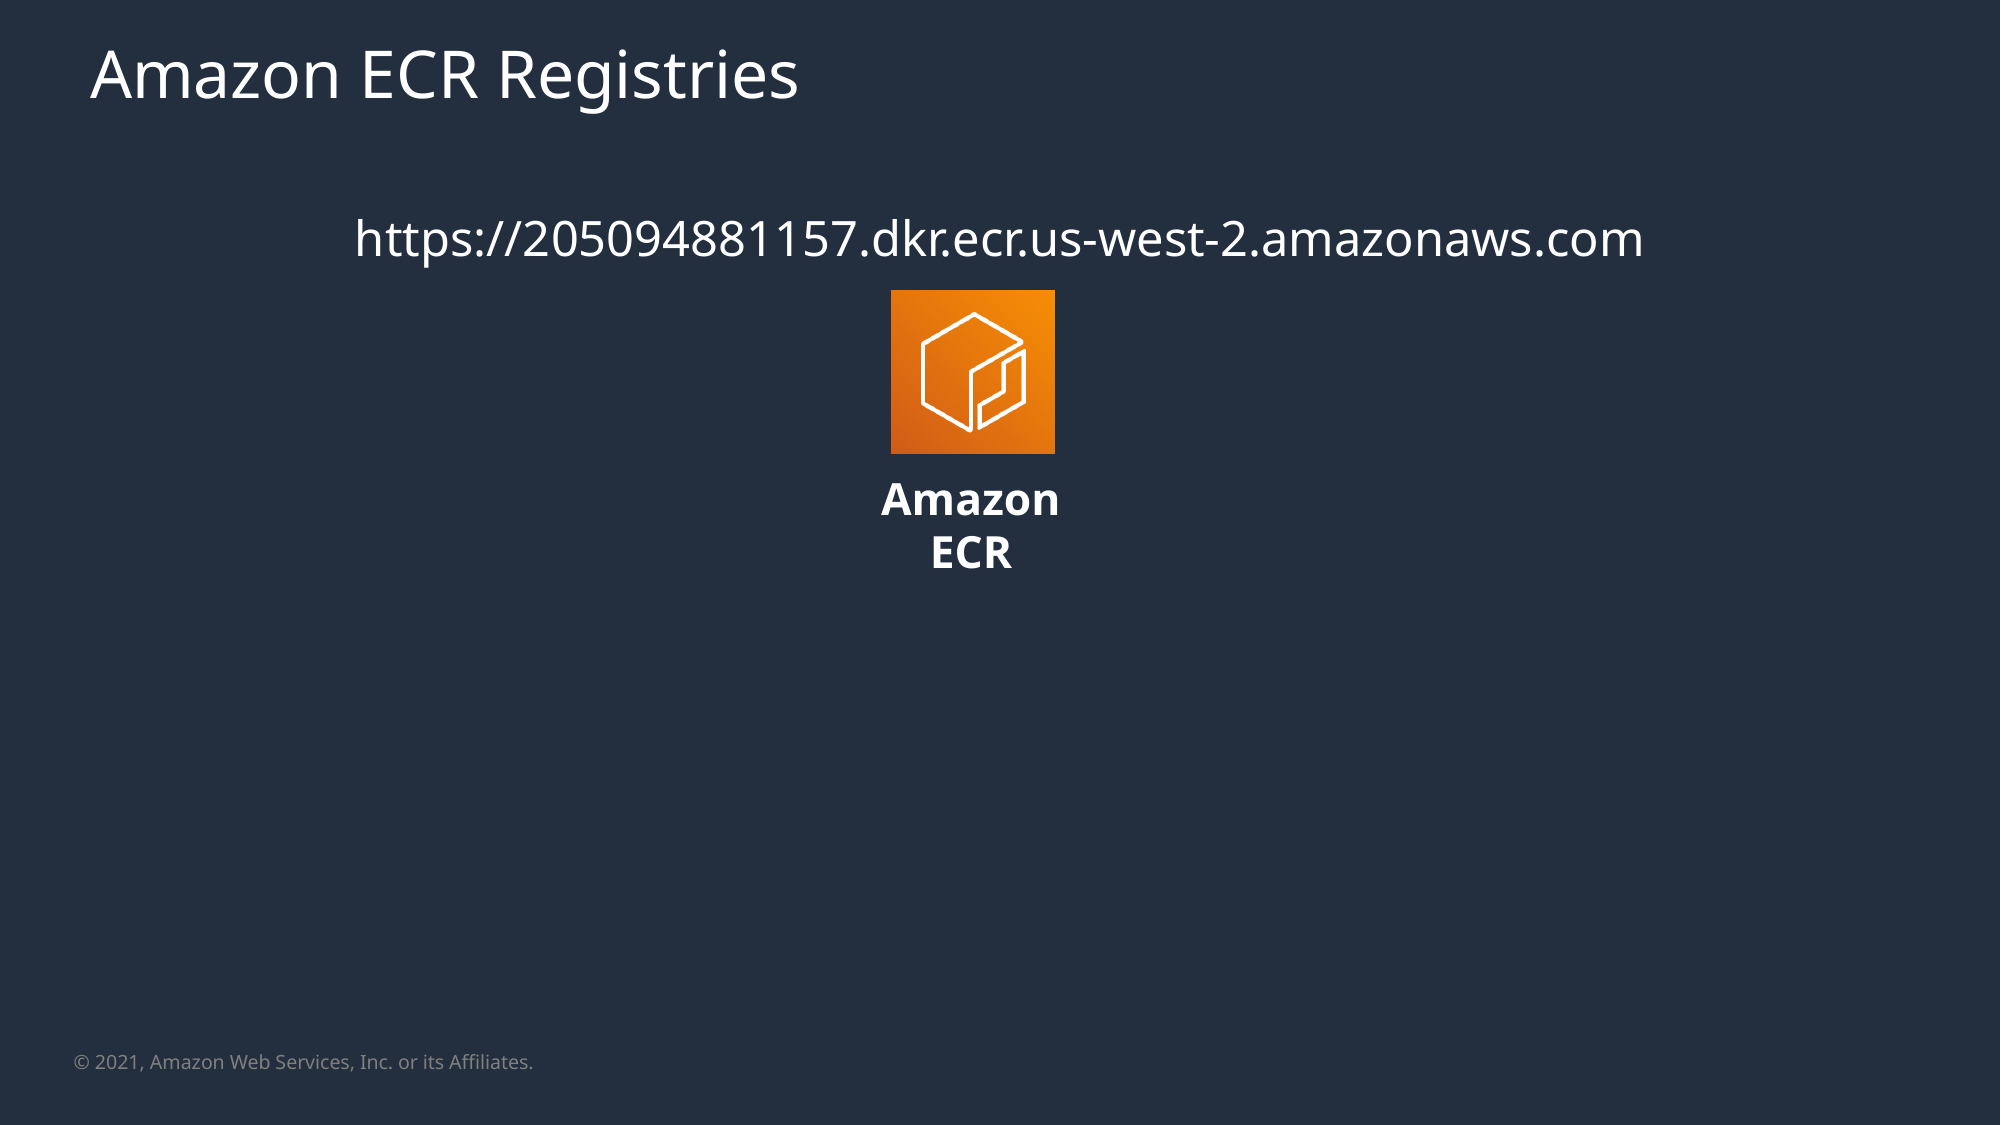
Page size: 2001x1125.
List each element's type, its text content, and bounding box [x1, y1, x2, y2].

text_box Amazon ECR [852, 470, 1090, 516]
picture [891, 289, 1055, 454]
title Amazon ECR Registries [75, 25, 1923, 149]
text_box https://205094881157.dkr.ecr.us-west-2.amazonaws.com [340, 200, 1660, 274]
